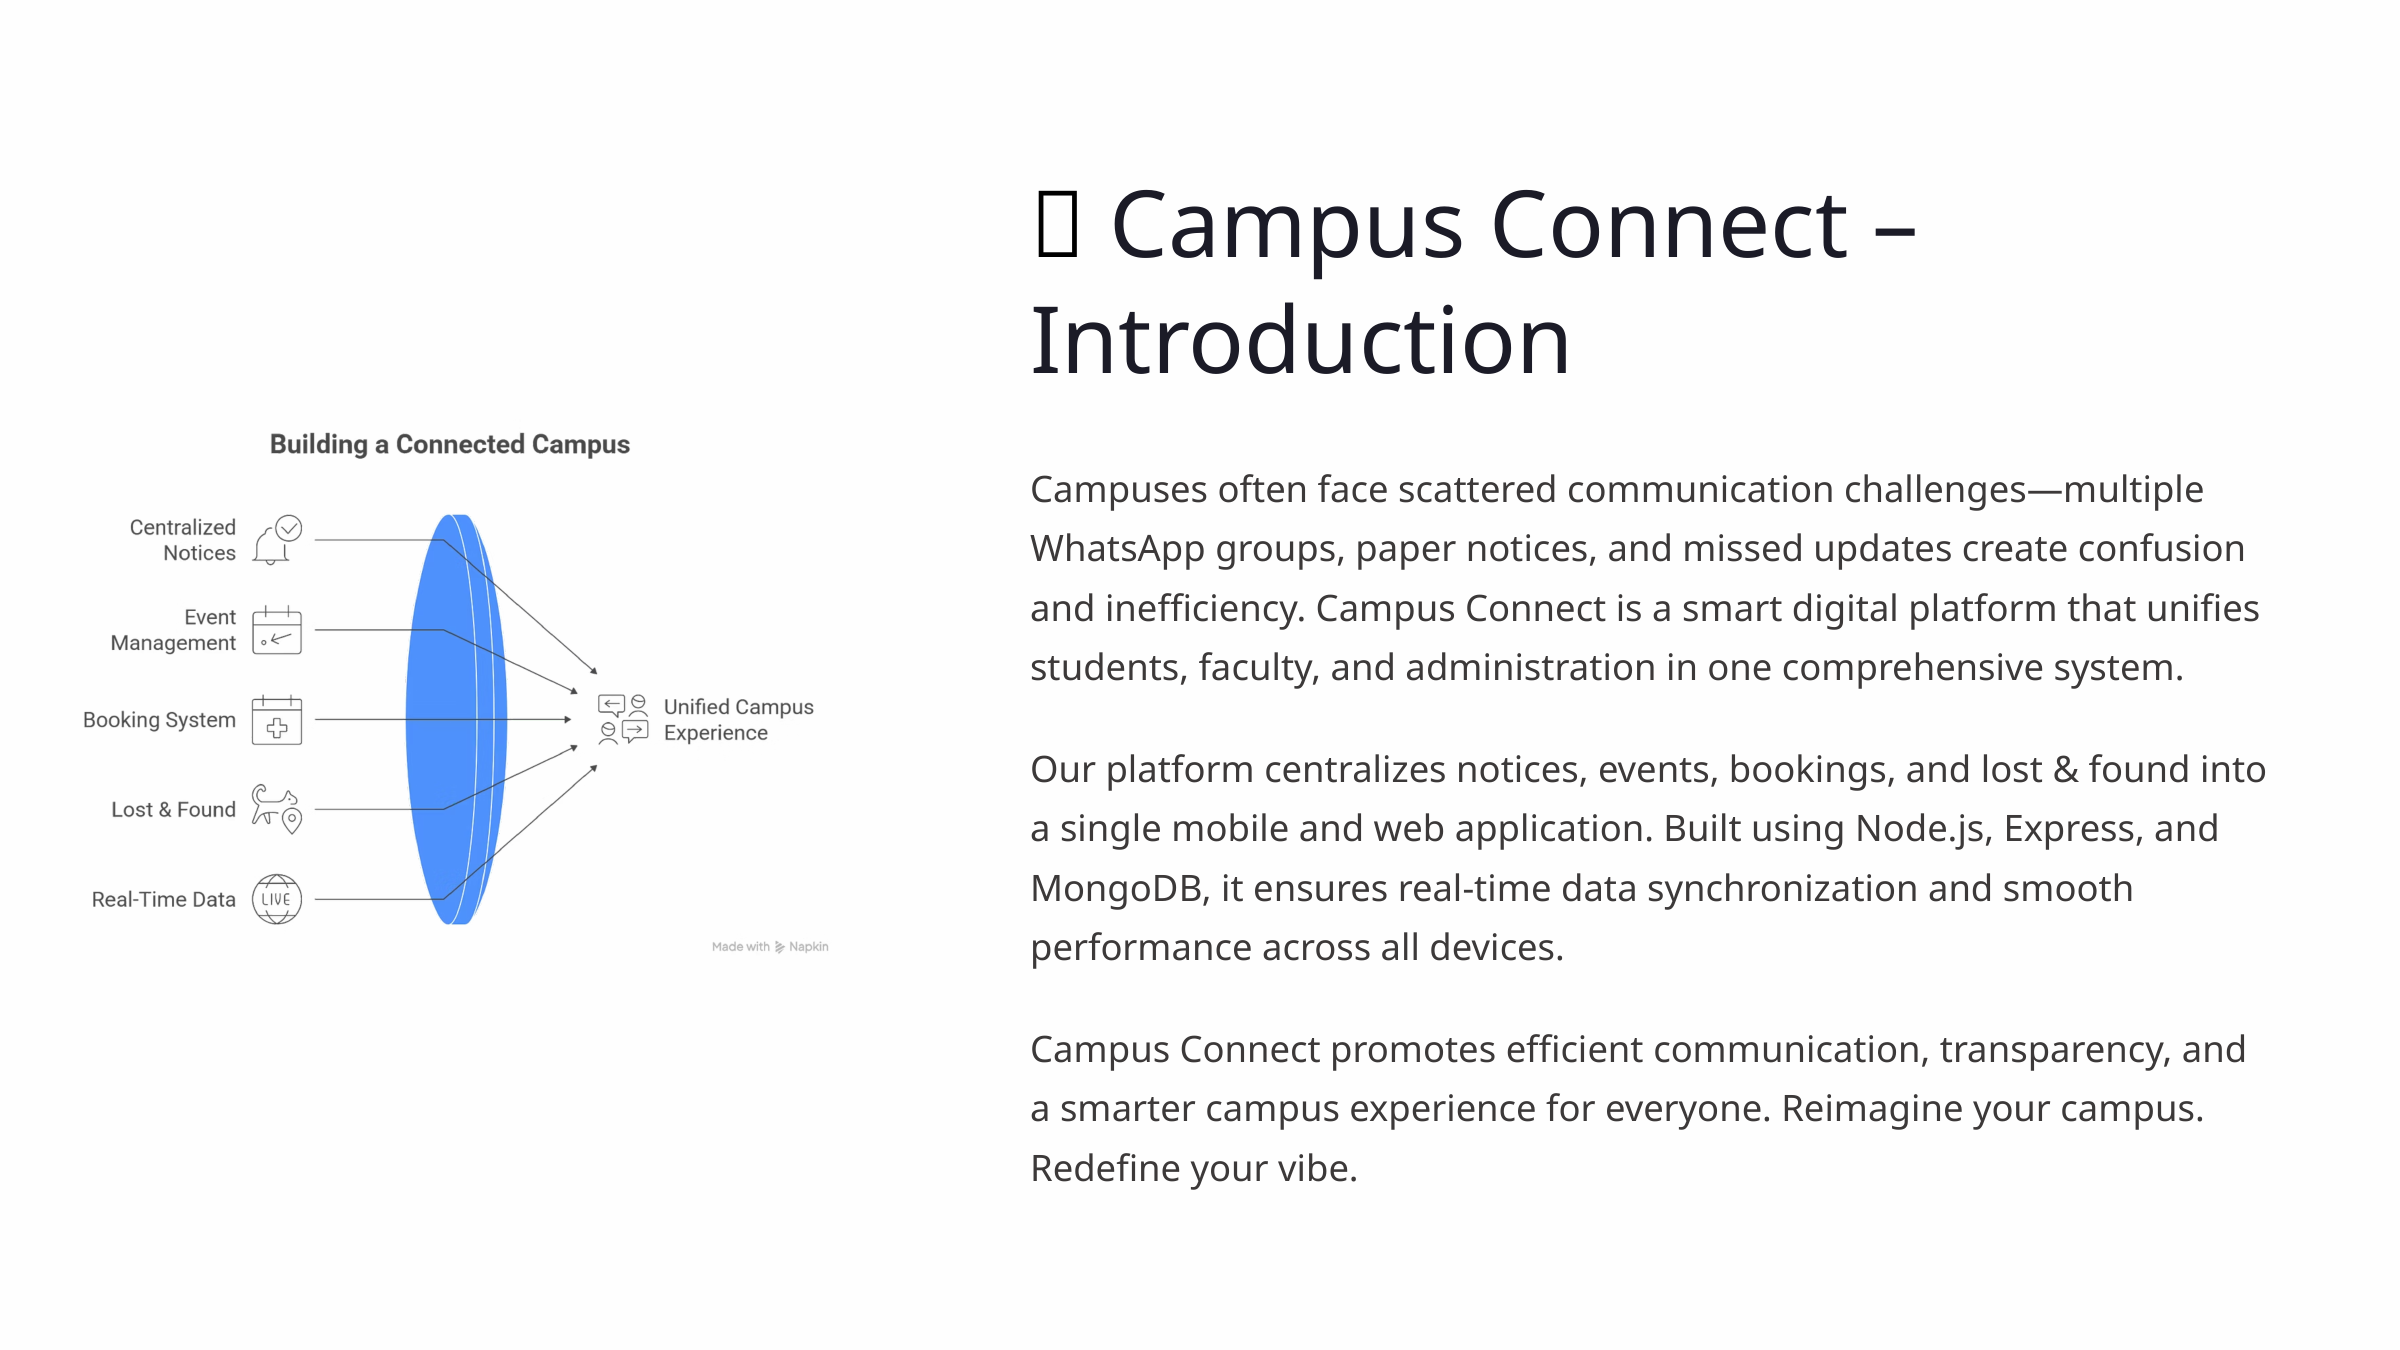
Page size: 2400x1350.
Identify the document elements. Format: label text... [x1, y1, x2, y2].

text_box 🏫 Campus Connect – Introduction [1030, 160, 2270, 395]
text_box Our platform centralizes notices, events, bookings, and lost & found into a single mobile and web application. Built using Node.js, Express, and MongoDB, it ensures real-time data synchronization and smooth performance across all devices. [1030, 730, 2270, 969]
picture [46, 373, 854, 976]
text_box Campuses often face scattered communication challenges—multiple WhatsApp groups, paper notices, and missed updates create confusion and inefficiency. Campus Connect is a smart digital platform that unifies students, faculty, and administration in one comprehensive system. [1030, 450, 2270, 689]
text_box Campus Connect promotes efficient communication, transparency, and a smarter campus experience for everyone. Reimagine your campus. Redefine your vibe. [1030, 1010, 2270, 1189]
